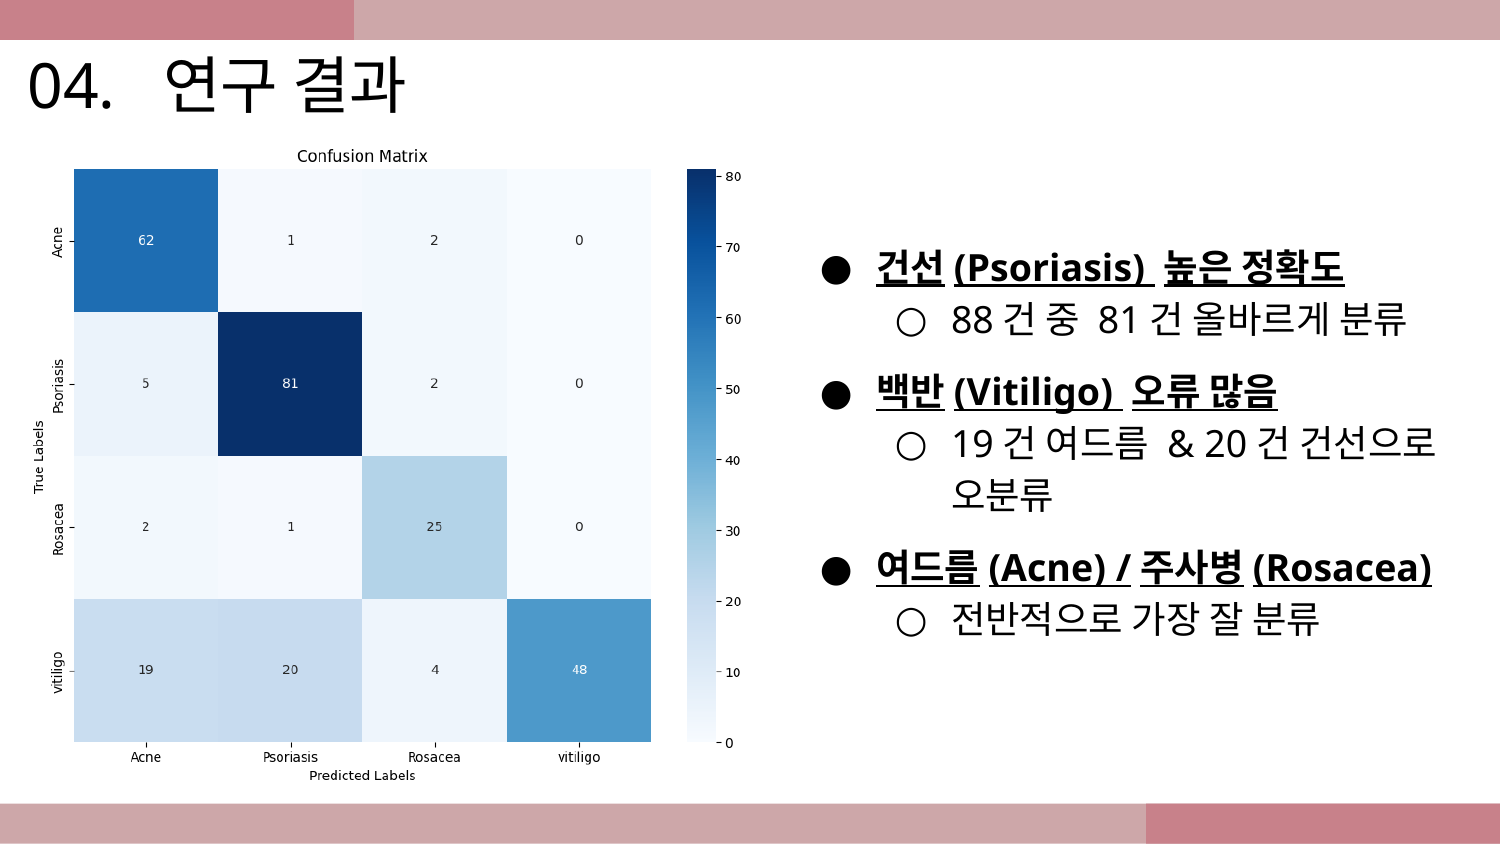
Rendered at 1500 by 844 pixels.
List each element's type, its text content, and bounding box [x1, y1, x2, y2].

text_box 건선(Psoriasis) 높은 정확도 88건 중 81건 올바르게 분류 백반(Vitiligo) 오류 많음 19건 여드름 & 20건 건선으로 오분류 여드름(Acne) /주사병(Rosacea) 전반적으로 가장 잘 분류 [786, 222, 1468, 665]
text_box 04. 연구 결과 [12, 11, 959, 157]
text_box [354, 0, 1500, 40]
picture [24, 138, 751, 792]
text_box [0, 803, 1146, 844]
text_box [1146, 803, 1500, 844]
text_box [0, 0, 354, 40]
